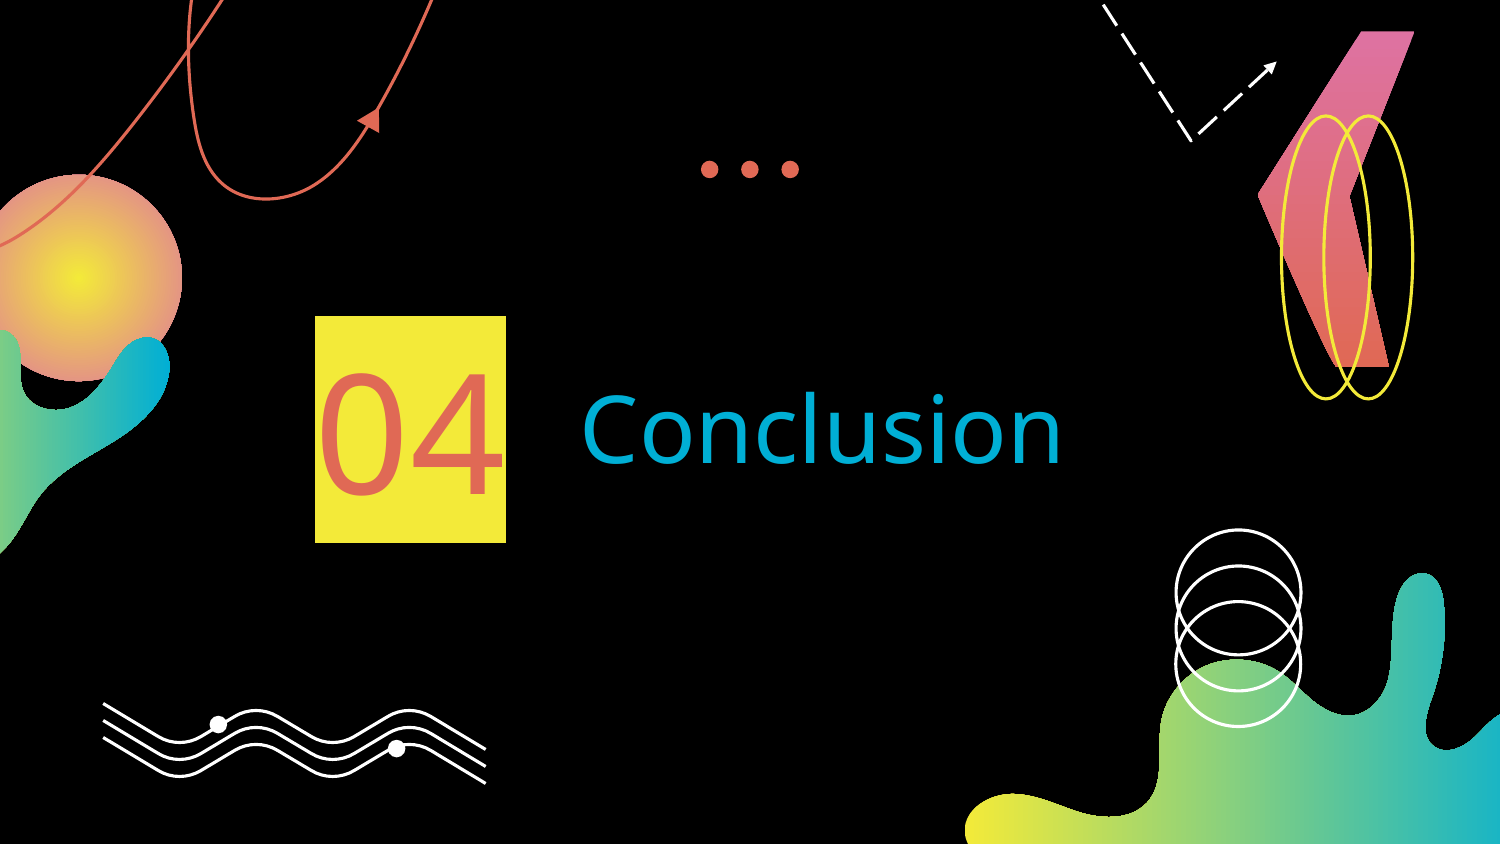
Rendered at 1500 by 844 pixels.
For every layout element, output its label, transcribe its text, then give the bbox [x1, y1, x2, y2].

title 04 [244, 312, 576, 532]
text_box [700, 160, 800, 179]
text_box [0, 0, 475, 259]
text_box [1175, 529, 1302, 727]
text_box [1100, 0, 1252, 141]
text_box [1257, 31, 1415, 400]
title Conclusion [576, 354, 1353, 490]
